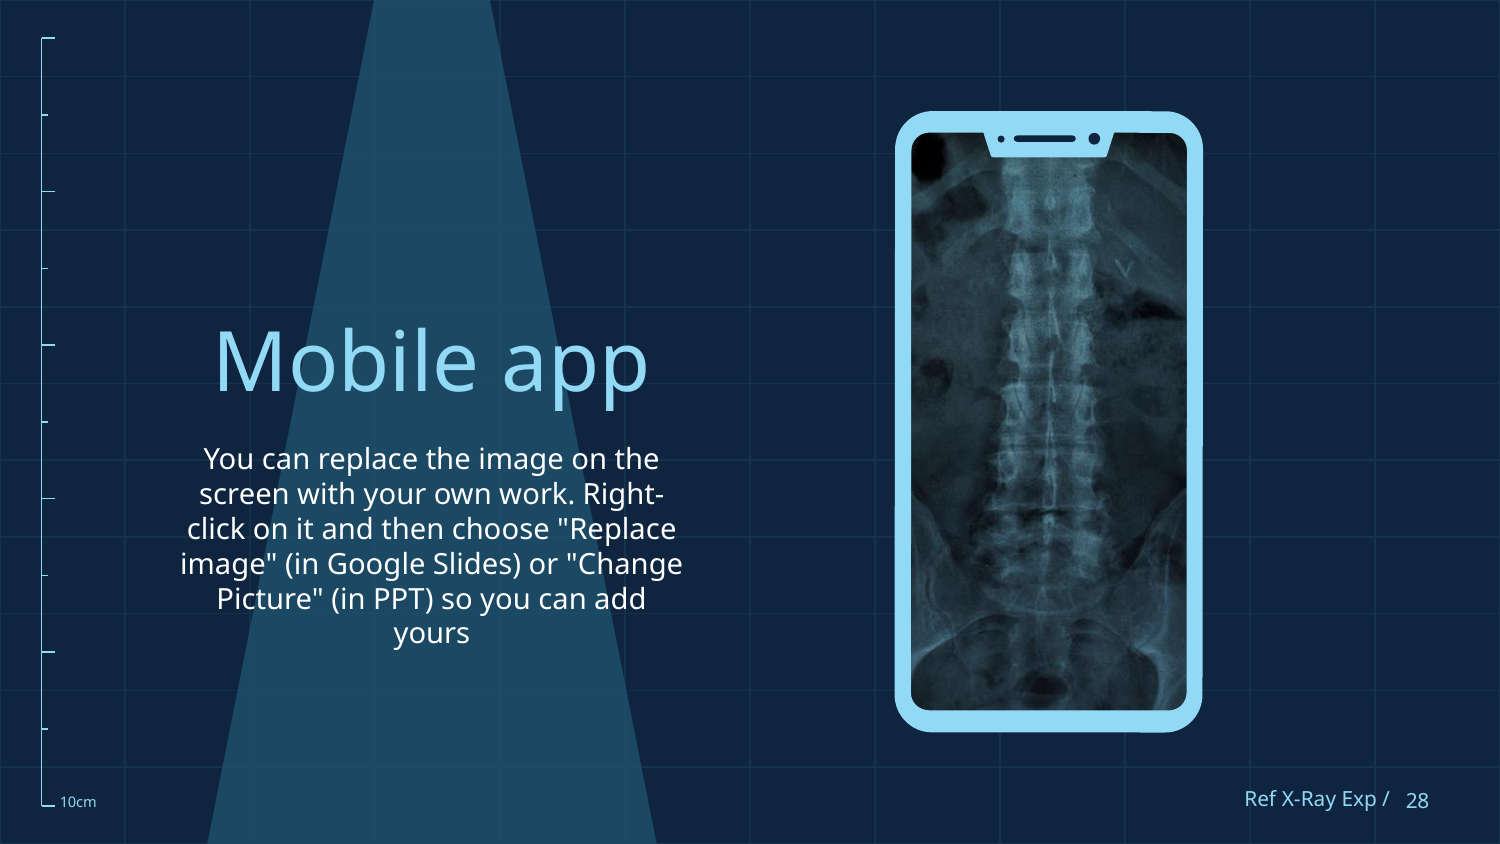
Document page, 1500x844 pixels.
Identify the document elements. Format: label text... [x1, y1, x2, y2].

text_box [894, 110, 1204, 733]
slide_number Ref X-Ray Exp / [1207, 777, 1411, 820]
subtitle You can replace the image on the screen with your own work. Right-click on it and then choose "Replace image" (in Google Slides) or "Change Picture" (in PPT) so you can add yours [161, 425, 703, 614]
title Mobile app [140, 308, 724, 403]
slide_number ‹#› [1411, 778, 1458, 820]
